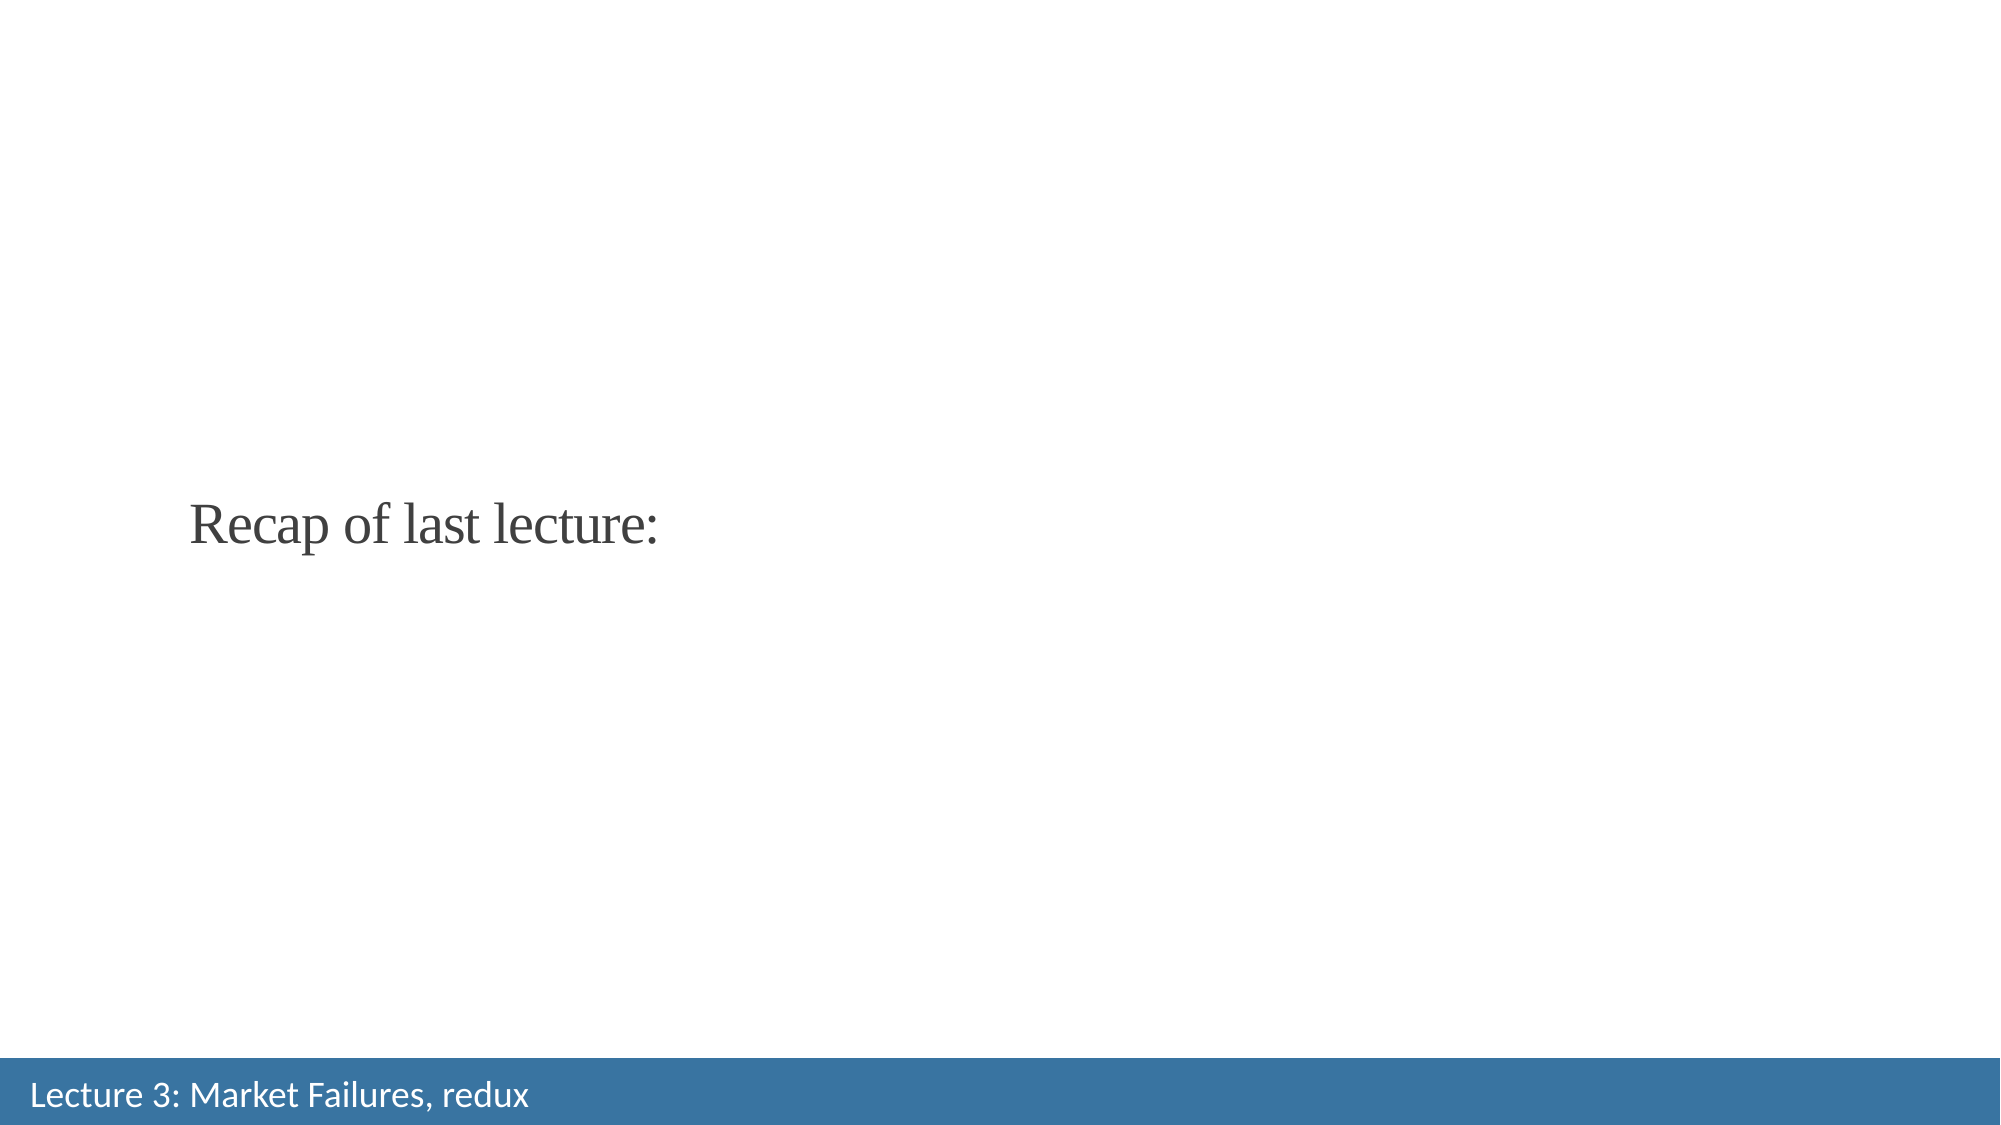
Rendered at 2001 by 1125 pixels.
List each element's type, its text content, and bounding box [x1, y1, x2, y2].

title Recap of last lecture: [174, 324, 1825, 563]
